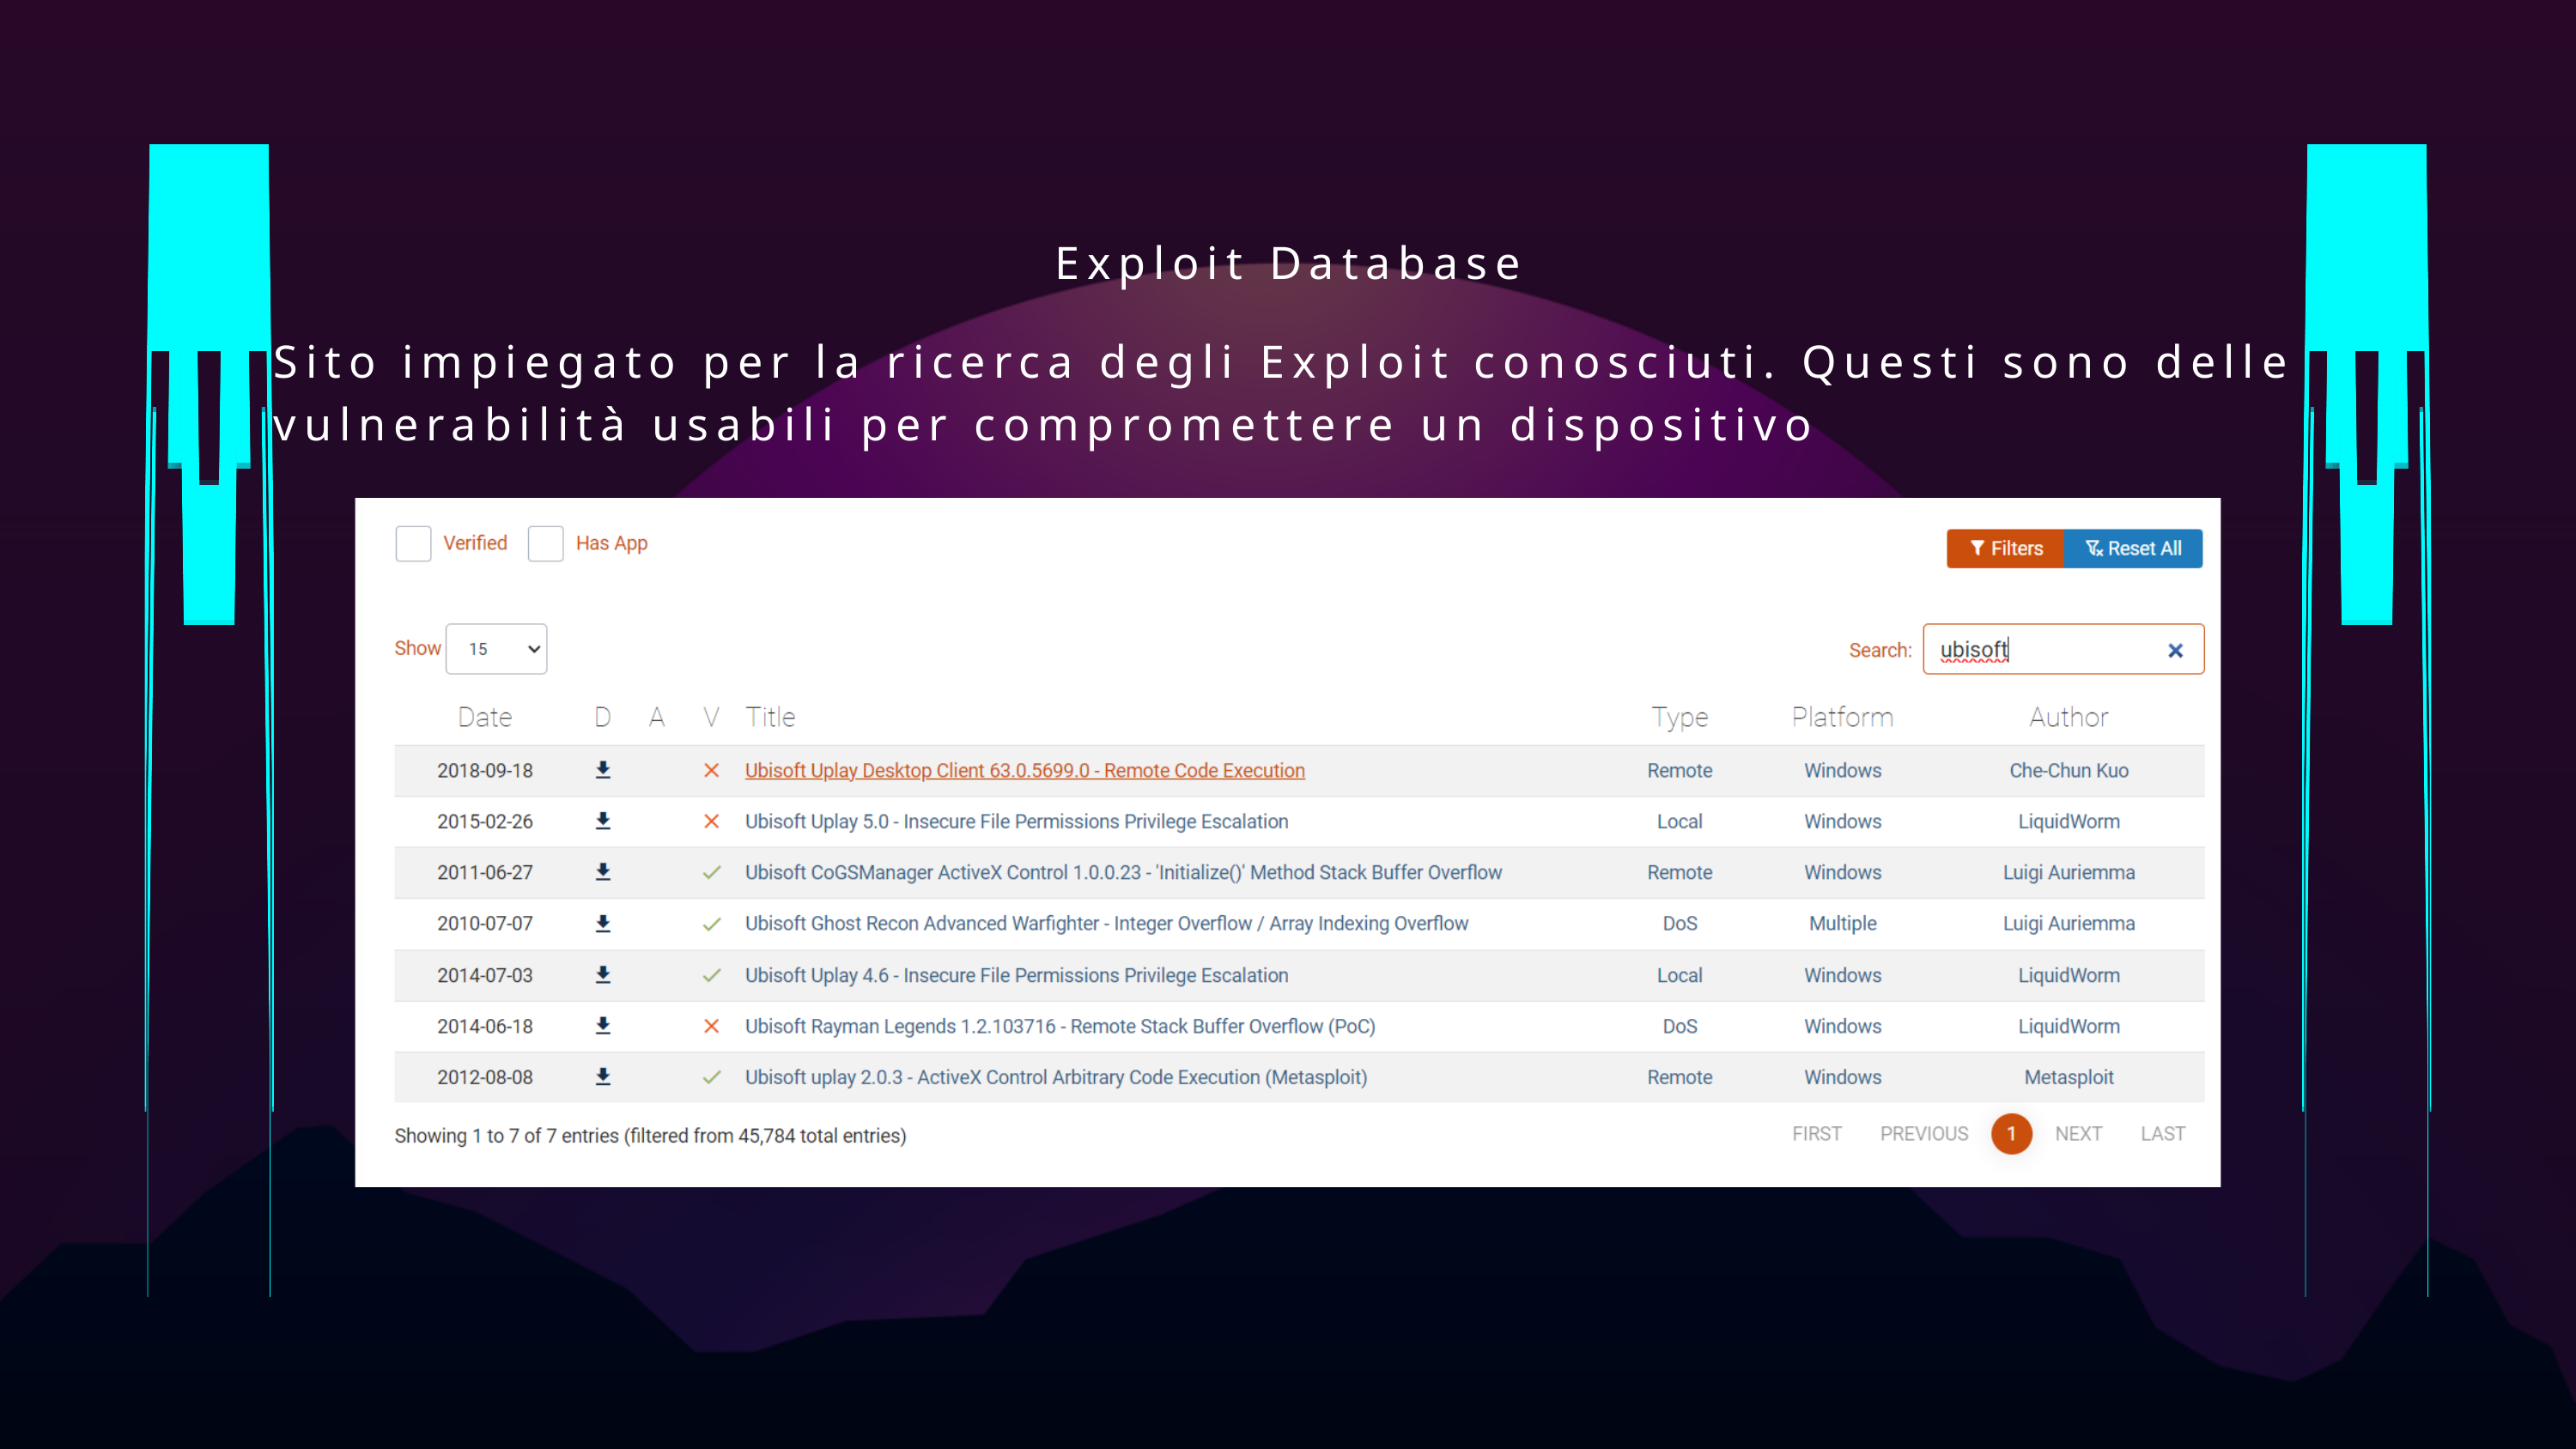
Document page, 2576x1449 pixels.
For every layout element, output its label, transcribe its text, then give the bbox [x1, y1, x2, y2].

text_box Exploit Database [274, 225, 2302, 288]
text_box [2302, 144, 2432, 1297]
text_box [0, 0, 2576, 1449]
text_box Sito impiegato per la ricerca degli Exploit conosciuti. Questi sono delle vulnerabilità usabili per compromettere un dispositivo [274, 324, 2302, 450]
text_box [144, 144, 274, 1297]
text_box [355, 498, 2221, 1187]
